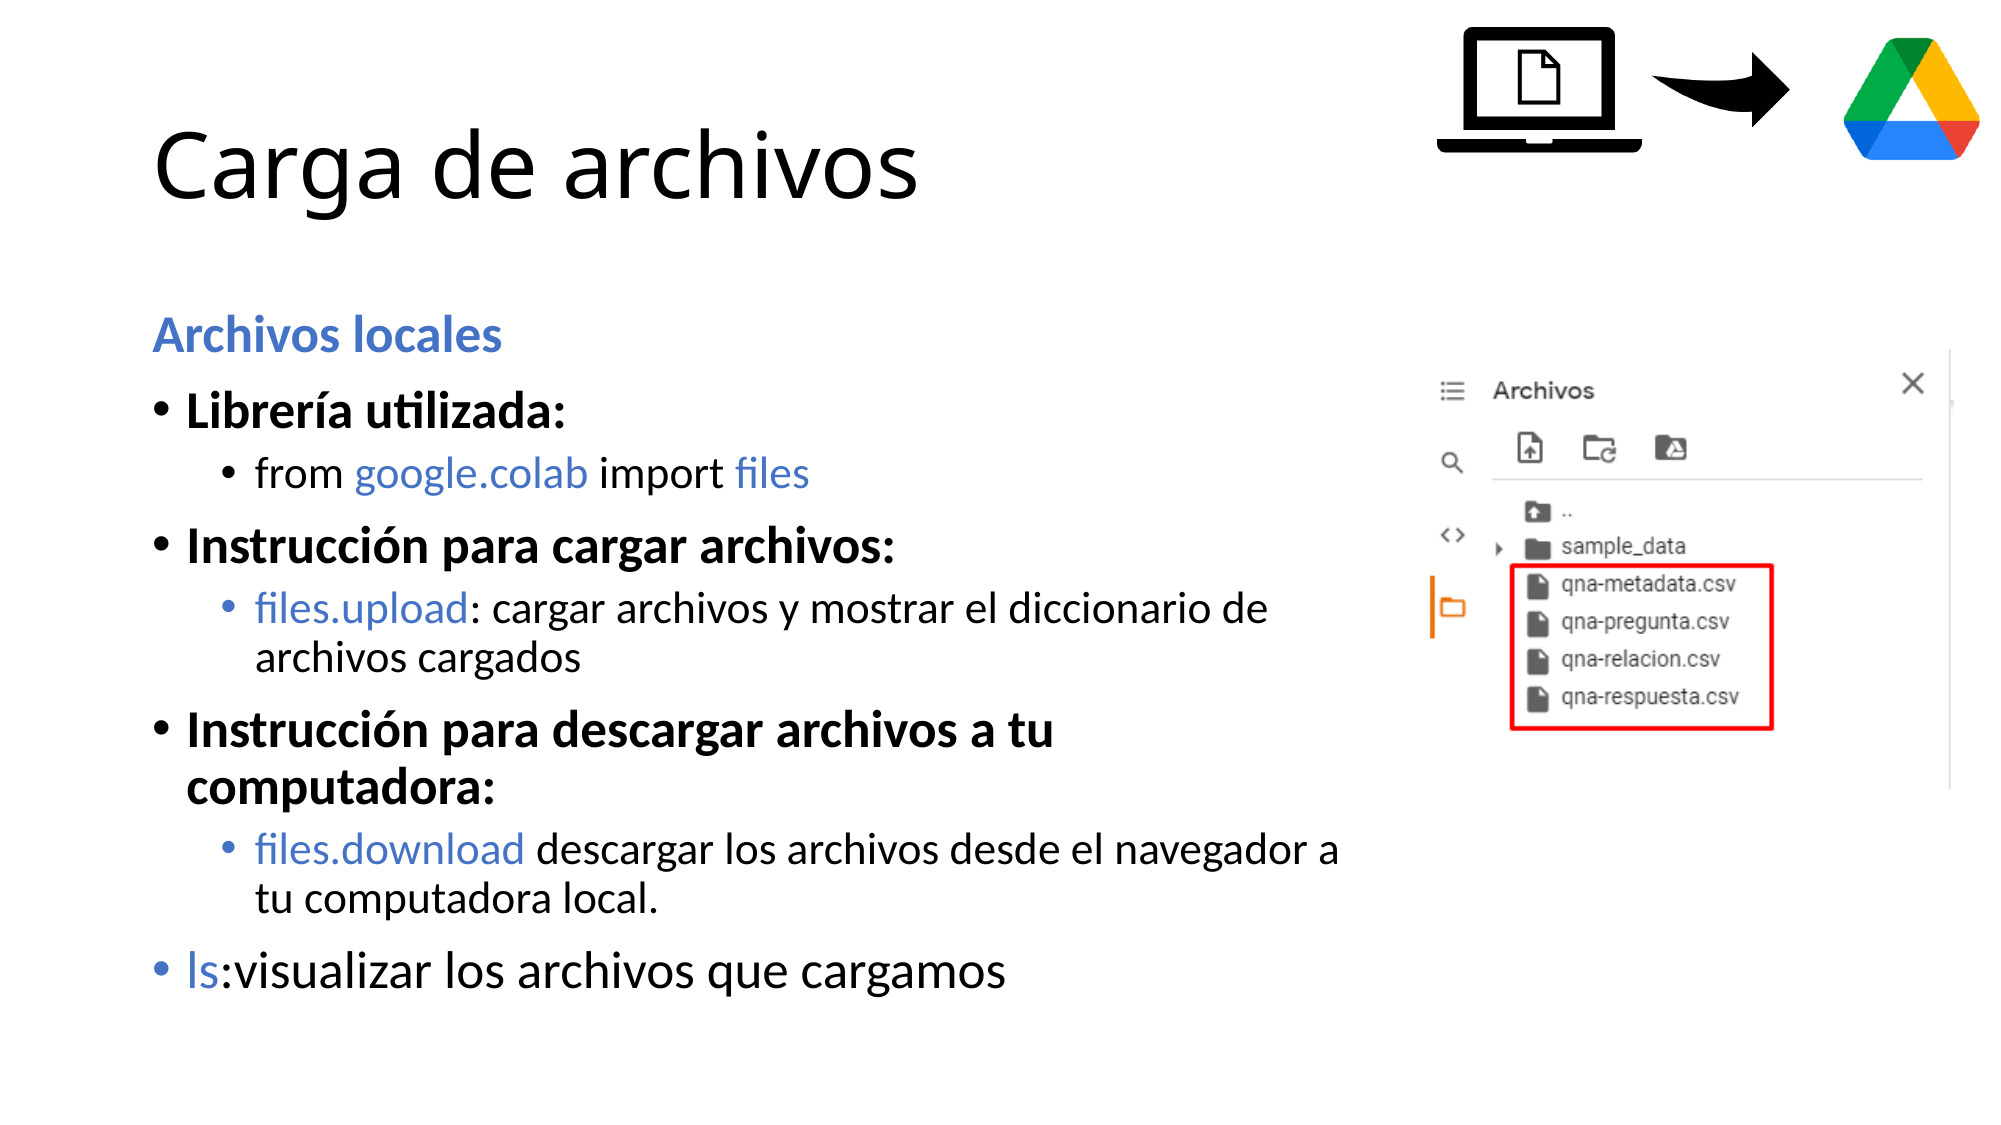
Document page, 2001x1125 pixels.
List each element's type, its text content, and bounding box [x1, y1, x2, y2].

title Carga de archivos [137, 59, 1863, 278]
list Archivos locales Librería utilizada: from google.colab import files Instrucción para cargar archivos: files.upload: cargar archivos y mostrar el diccionario de archivos cargados Instrucción para descargar archivos a tu computadora: files.download descargar los archivos desde el navegador a tu computadora local. ls:visualizar los archivos que cargamos [137, 299, 1369, 1014]
picture [1421, 348, 1954, 789]
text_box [1432, 0, 1986, 197]
